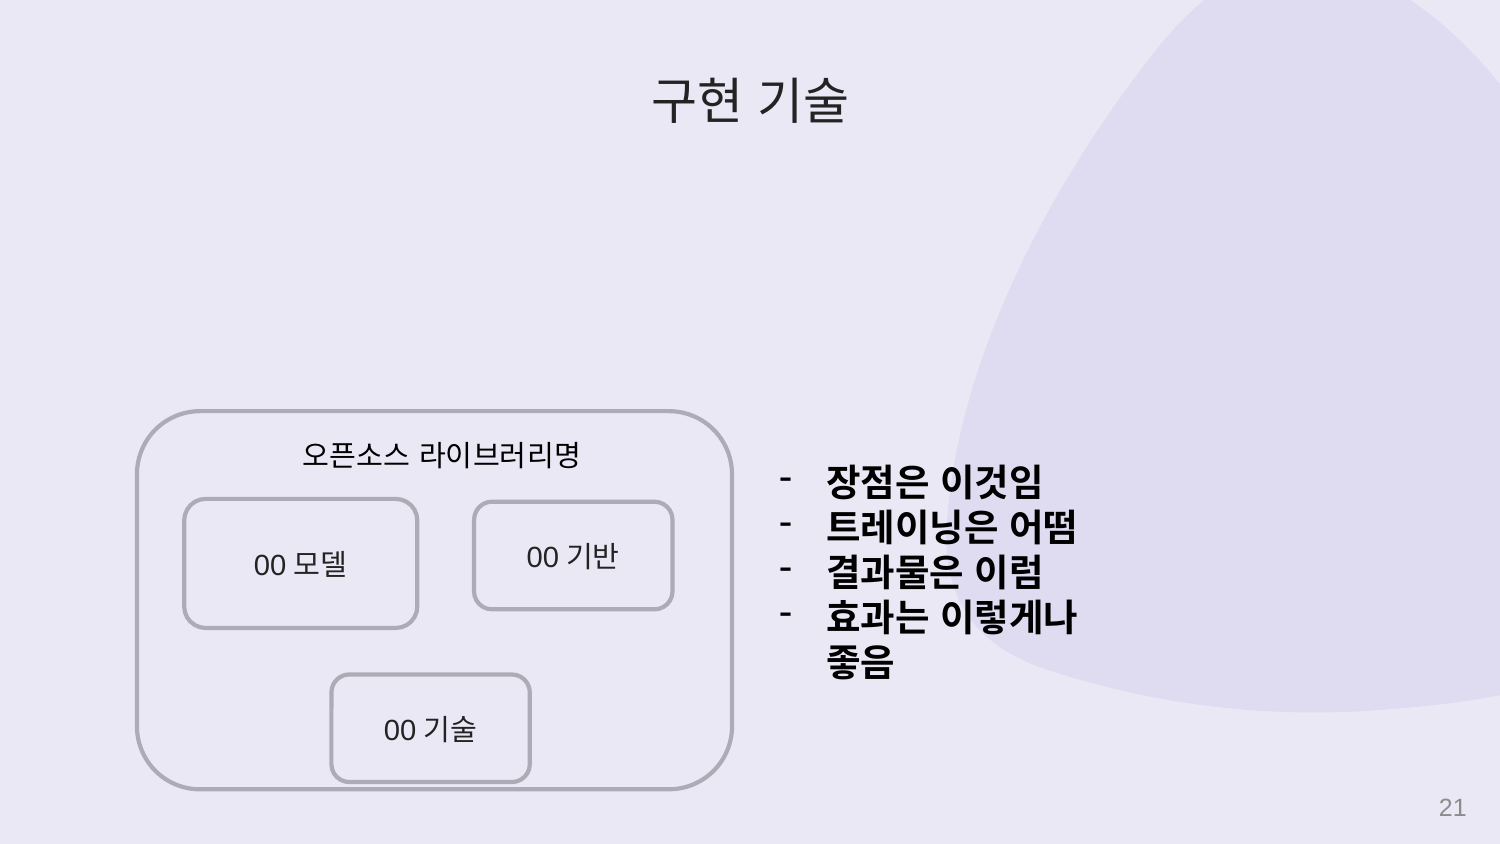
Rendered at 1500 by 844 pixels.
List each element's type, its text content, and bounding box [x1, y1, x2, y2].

slide_number 21 [1144, 783, 1482, 829]
text_box 장점은 이것임 트레이닝은 어떰 결과물은 이럼 효과는 이렇게나 좋음 [764, 451, 1137, 692]
text_box 00모델 [182, 496, 420, 631]
text_box 00기술 [329, 672, 532, 785]
text_box 오픈소스 라이브러리명 [288, 429, 660, 480]
text_box 00기반 [471, 499, 675, 612]
text_box [134, 409, 735, 792]
title 구현 기술 [51, 54, 1449, 149]
